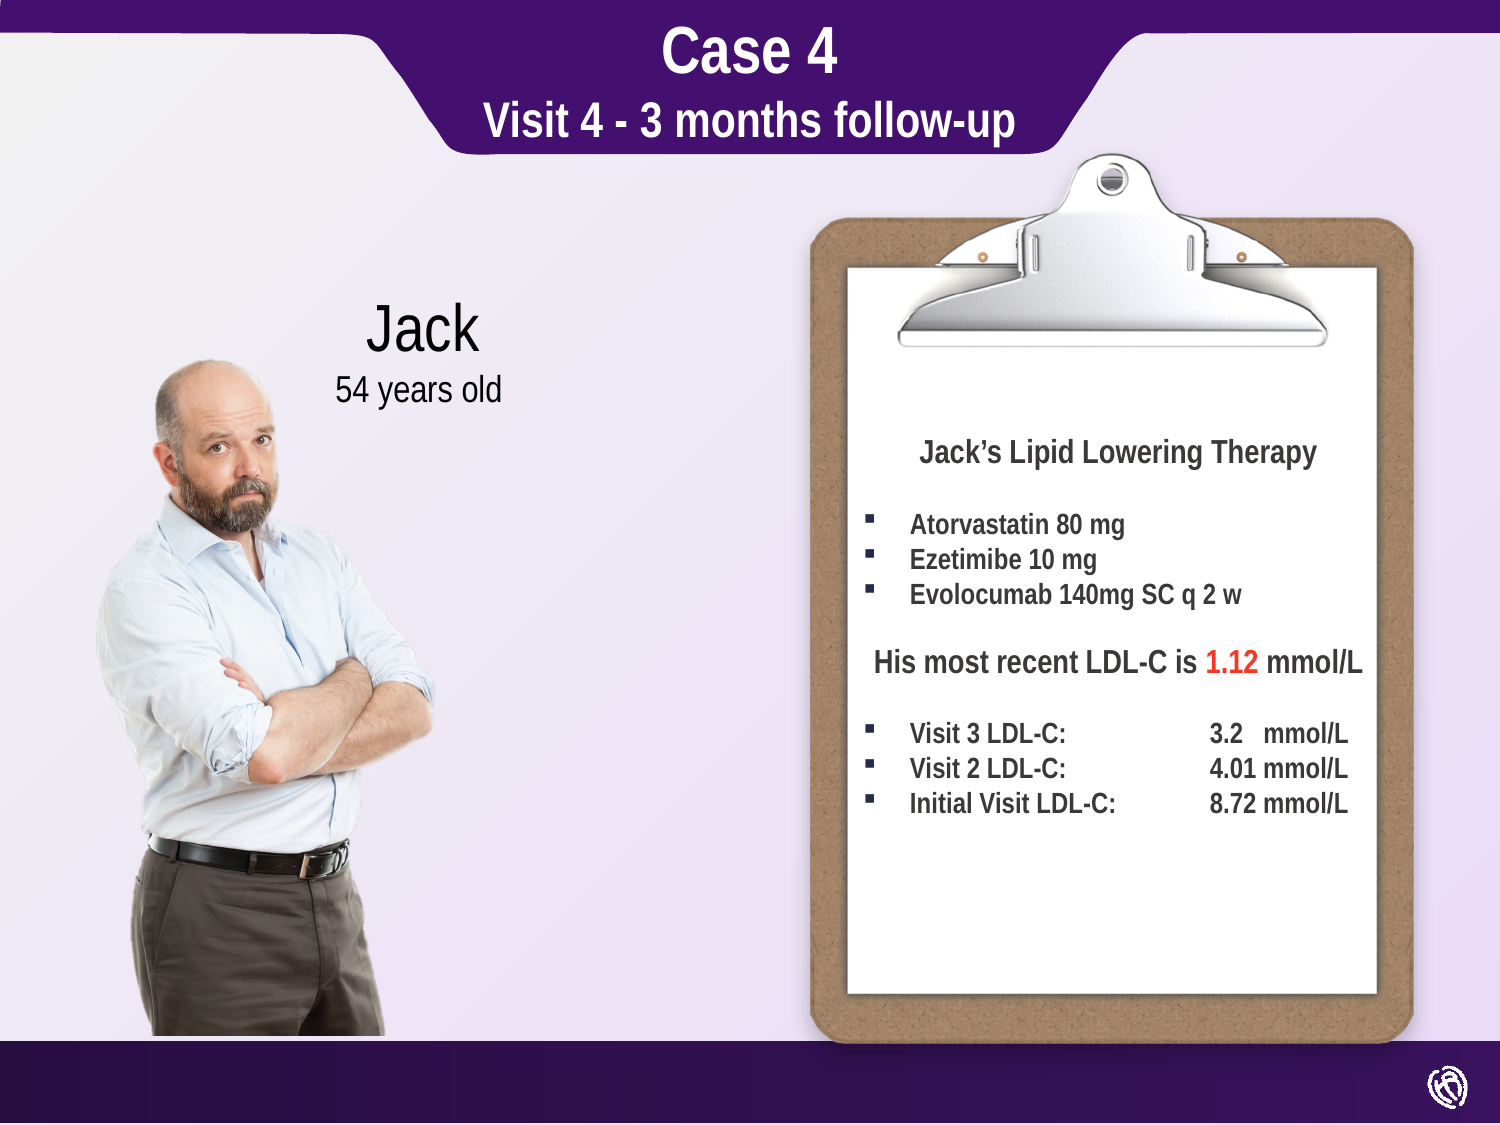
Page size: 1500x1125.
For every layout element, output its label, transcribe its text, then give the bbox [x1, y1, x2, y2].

text_box [0, 1040, 1500, 1124]
text_box Case 4 Visit 4 - 3 months follow-up [0, 0, 1500, 156]
text_box Jack 54 years old [196, 277, 650, 417]
picture [6, 334, 532, 1036]
picture [749, 133, 1472, 1110]
